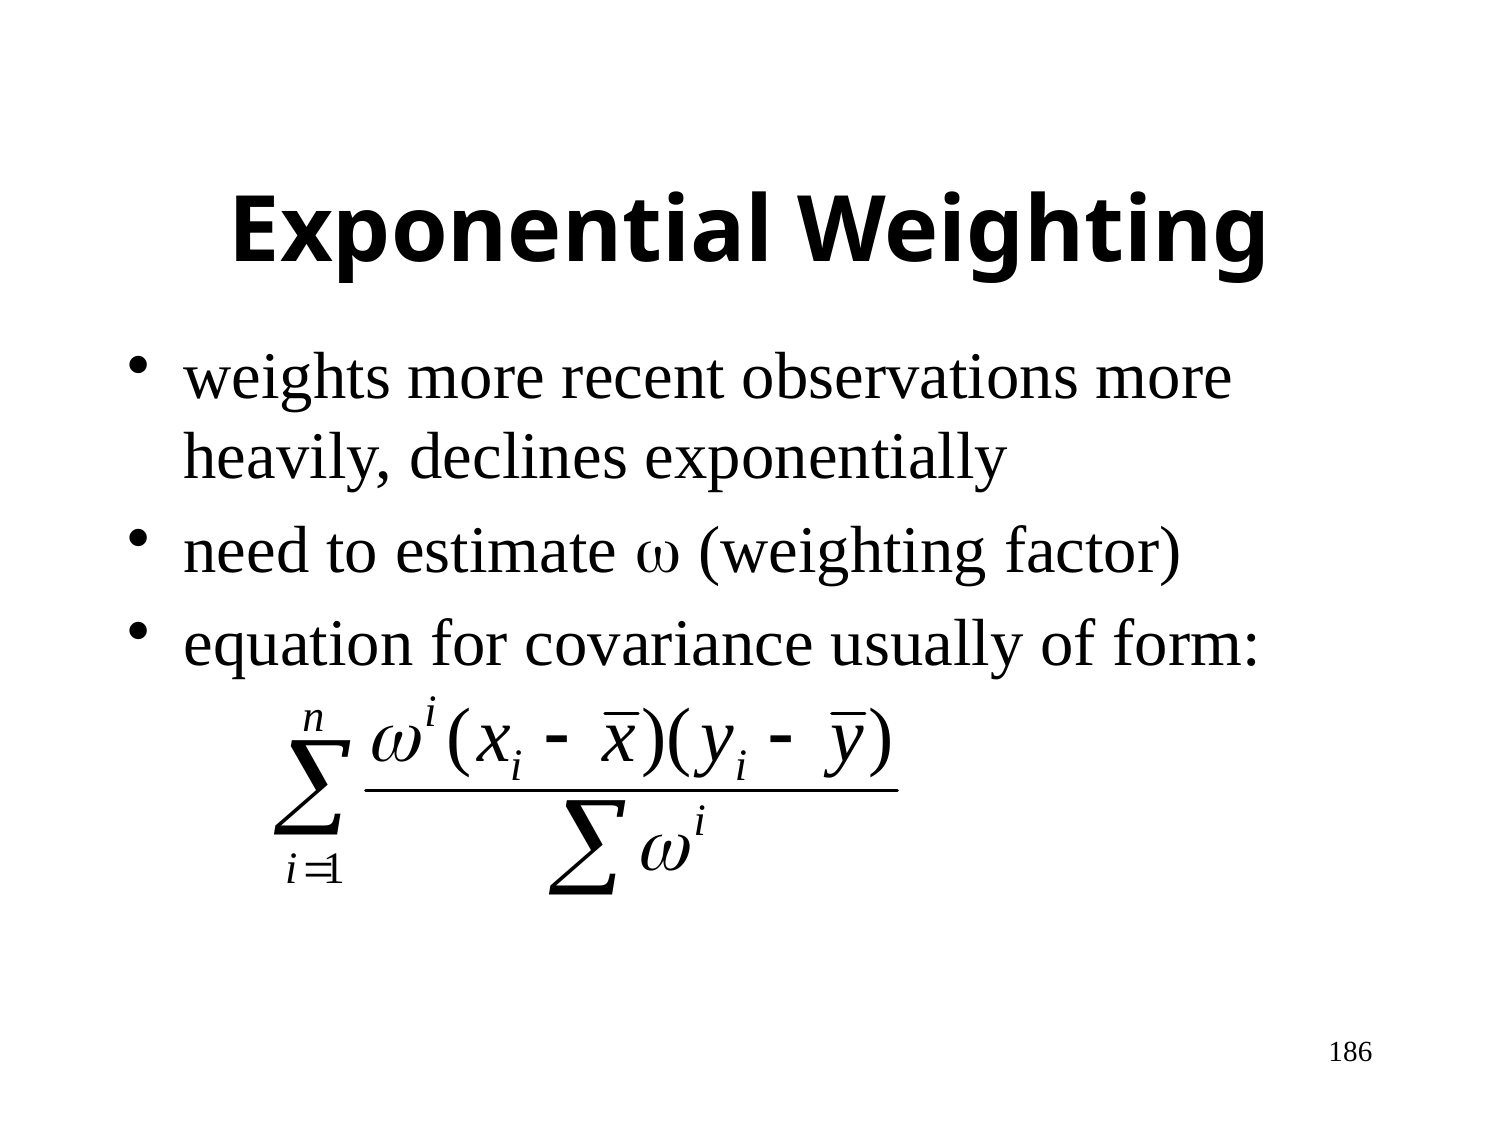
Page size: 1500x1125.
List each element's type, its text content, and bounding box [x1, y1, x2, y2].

list weights more recent observations more heavily, declines exponentially need to estimate w (weighting factor) equation for covariance usually of form: [112, 324, 1388, 1001]
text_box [262, 674, 913, 913]
title Exponential Weighting [112, 99, 1388, 288]
slide_number 186 [1074, 1024, 1388, 1101]
